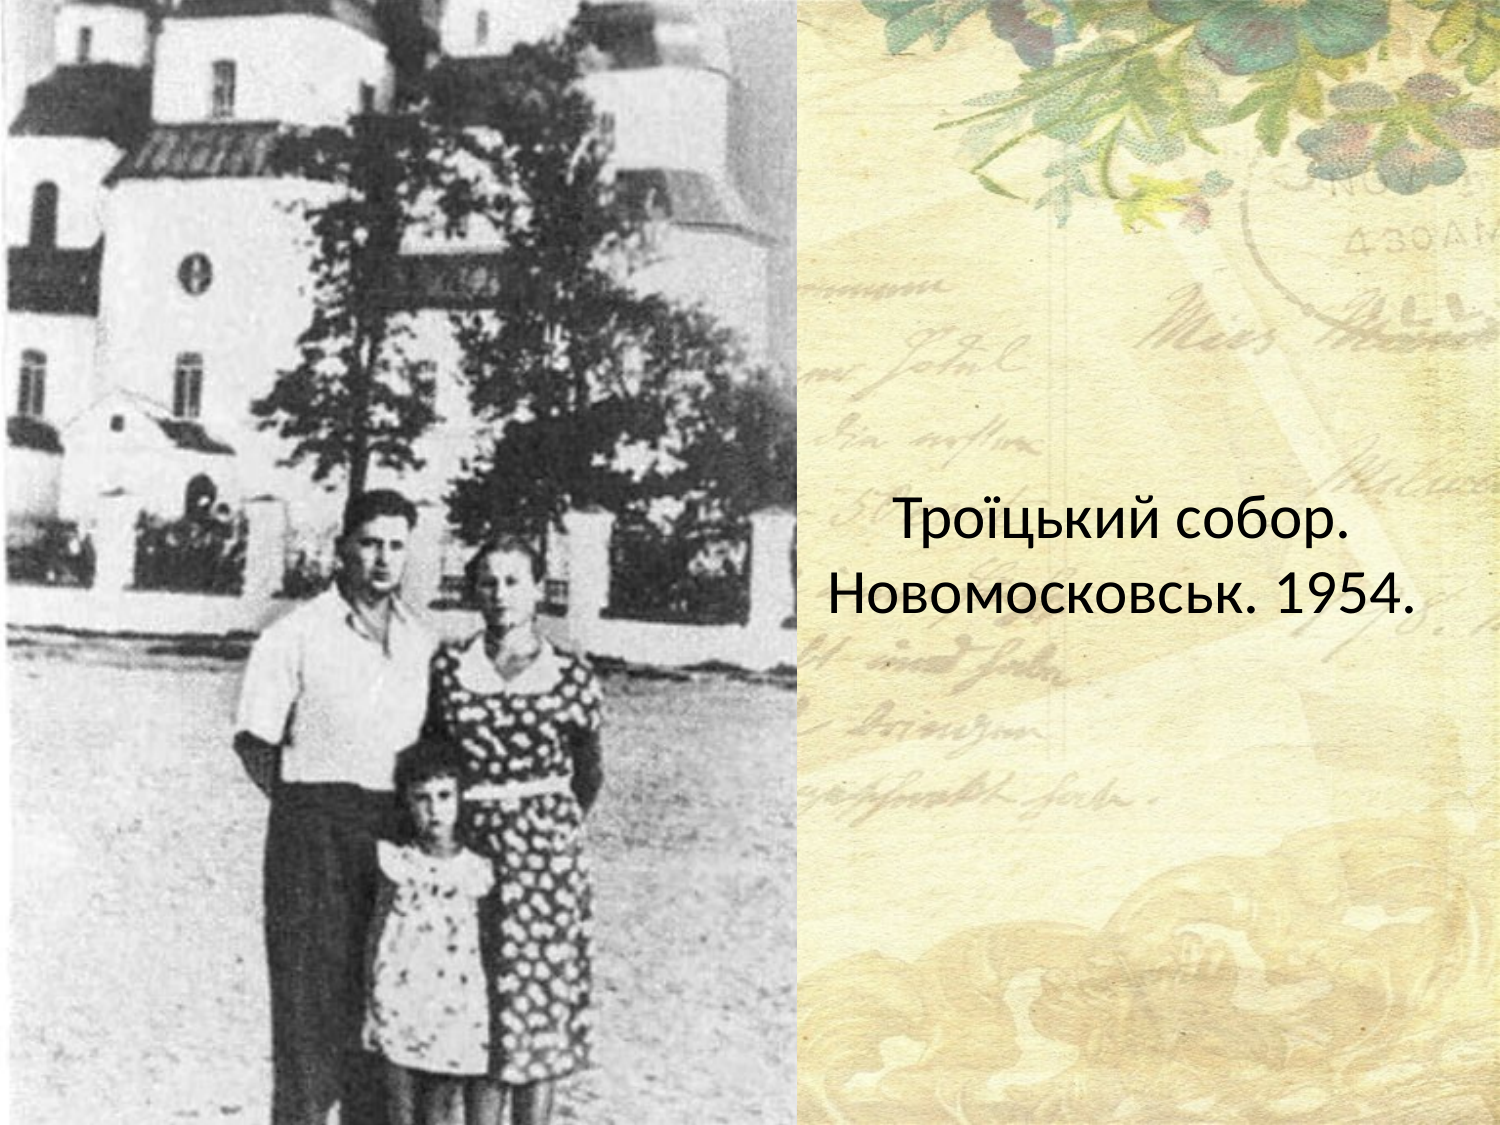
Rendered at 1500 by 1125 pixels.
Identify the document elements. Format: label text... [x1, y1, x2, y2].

title Троїцький собор. Новомосковськ. 1954. [801, 457, 1449, 645]
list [0, 0, 798, 1125]
picture [798, 0, 1500, 1125]
